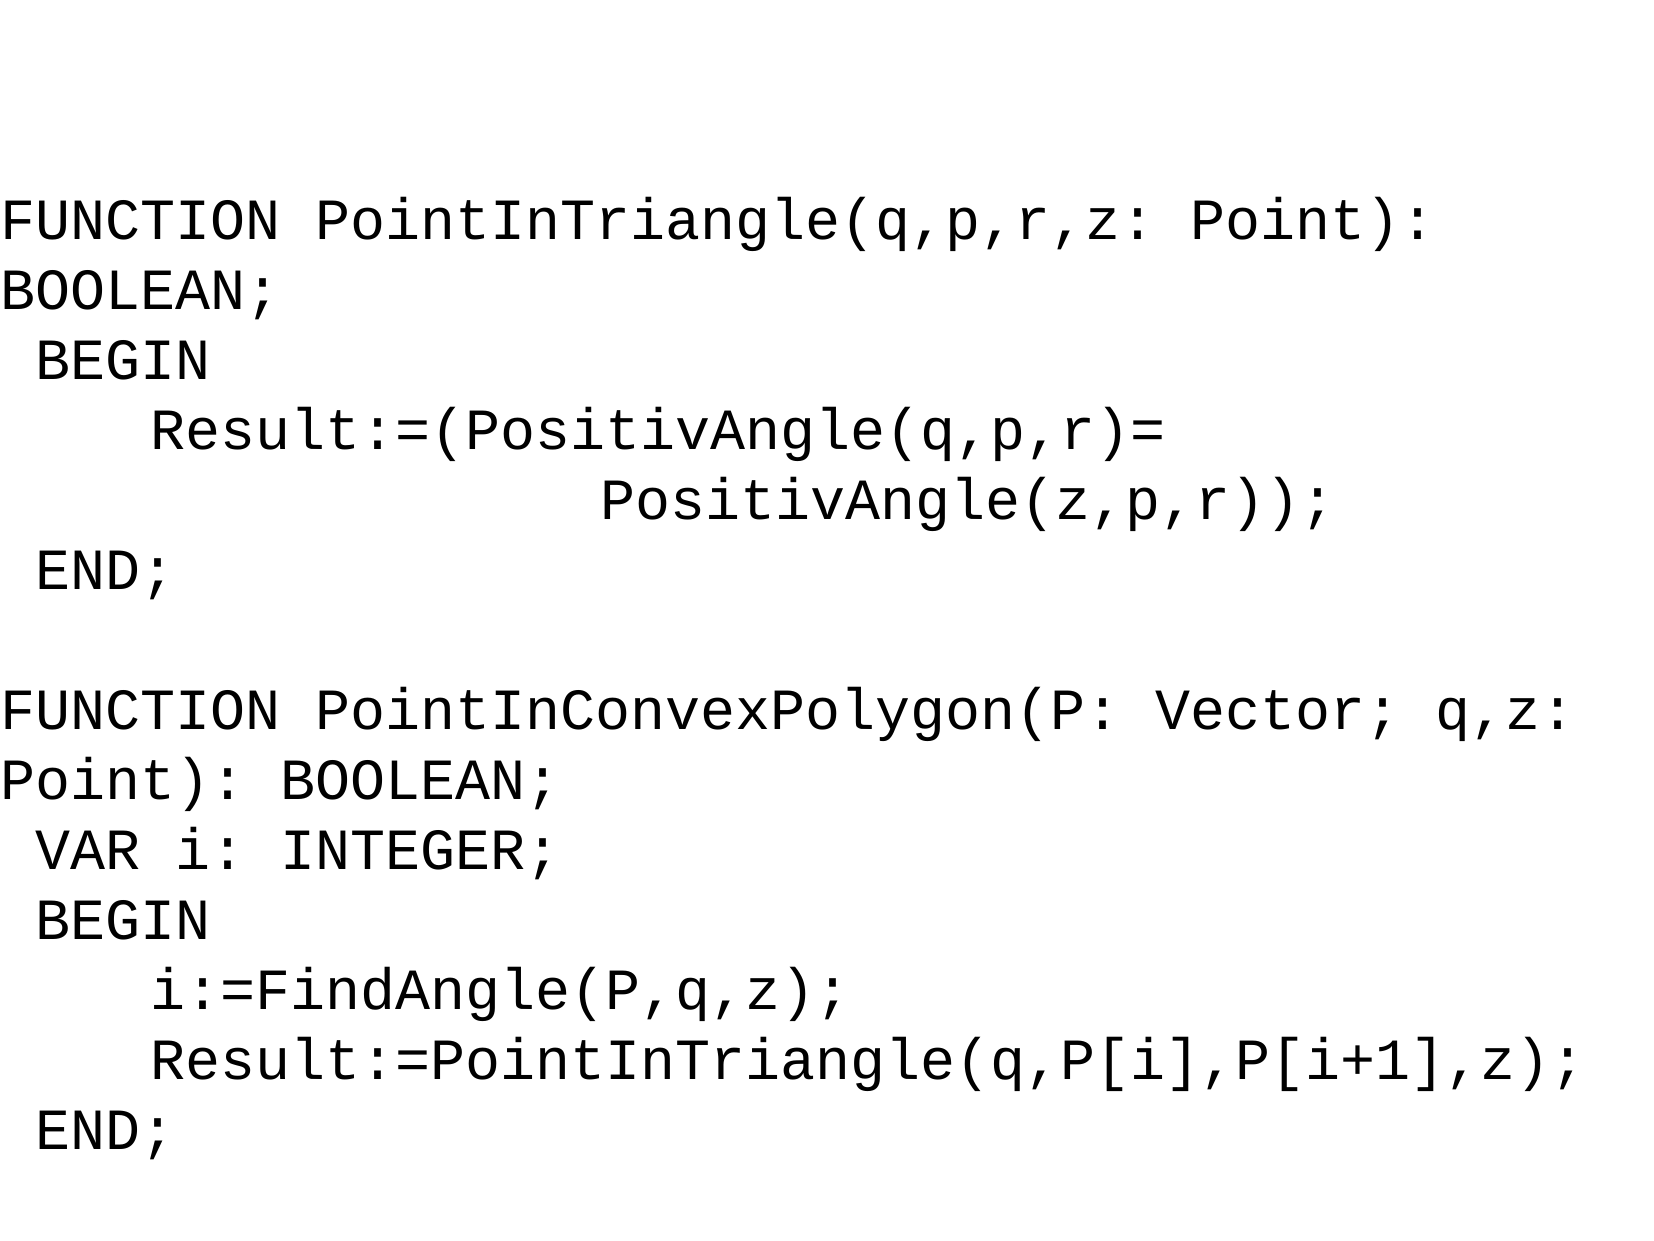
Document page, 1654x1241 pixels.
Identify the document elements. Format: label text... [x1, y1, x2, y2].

subtitle FUNCTION PointInTriangle(q,p,r,z: Point): BOOLEAN; BEGIN Result:=(PositivAngle(q,p,r)= PositivAngle(z,p,r)); END; FUNCTION PointInConvexPolygon(P: Vector; q,z: Point): BOOLEAN; VAR i: INTEGER; BEGIN i:=FindAngle(P,q,z); Result:=PointInTriangle(q,P[i],P[i+1],z); END; [0, 181, 1654, 1161]
